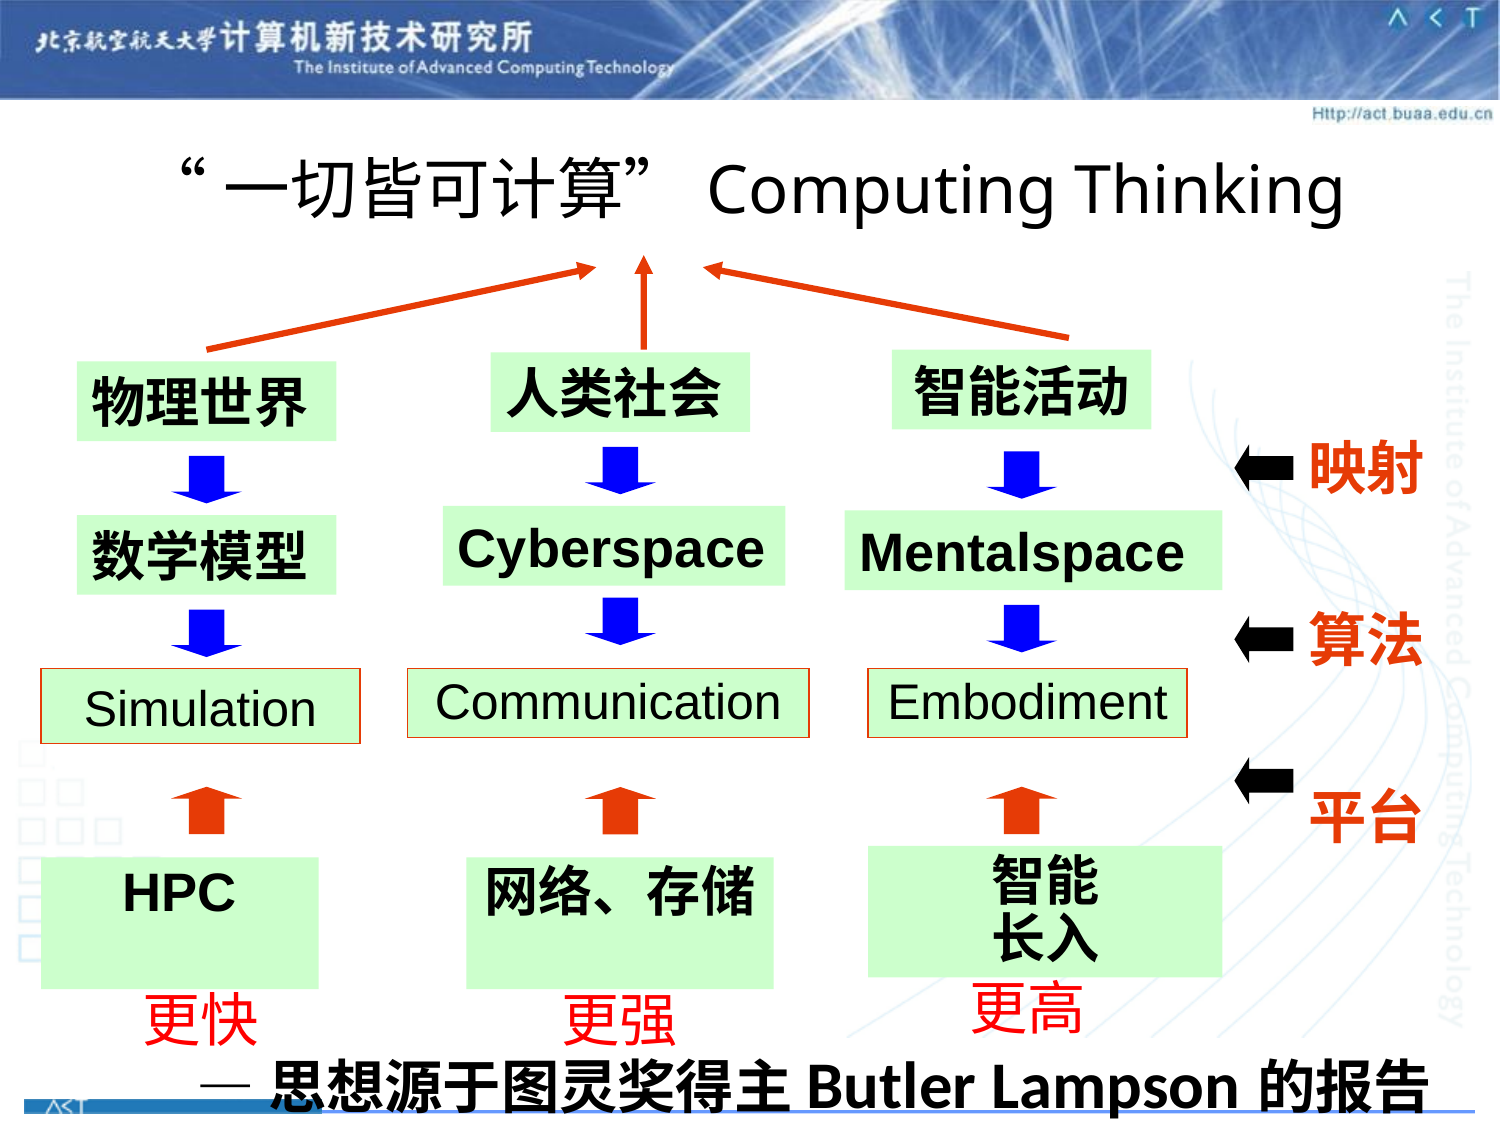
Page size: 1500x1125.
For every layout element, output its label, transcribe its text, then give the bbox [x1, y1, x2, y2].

text_box [702, 263, 1069, 339]
text_box [584, 786, 656, 835]
text_box [171, 786, 243, 835]
text_box [1234, 615, 1294, 664]
text_box Communication [407, 668, 809, 738]
text_box 算法 [1294, 595, 1441, 681]
text_box [206, 263, 597, 350]
text_box Mentalspace [844, 510, 1223, 591]
picture [24, 1099, 134, 1114]
text_box 人类社会 [490, 352, 751, 432]
text_box [1234, 757, 1294, 805]
text_box Embodiment [868, 668, 1187, 738]
picture [1483, 106, 1494, 125]
text_box [584, 597, 656, 646]
text_box 智能活动 [891, 349, 1152, 430]
text_box 映射 [1294, 423, 1441, 509]
text_box 平台 [1294, 772, 1441, 858]
picture [0, 271, 1500, 1038]
text_box 更强 [466, 975, 774, 1034]
text_box 智能 长入 [868, 845, 1223, 964]
text_box [986, 604, 1058, 653]
text_box Simulation [41, 668, 360, 744]
picture [0, 0, 1500, 100]
text_box 数学模型 [76, 515, 337, 595]
text_box [986, 786, 1058, 835]
text_box 更高 [832, 964, 1223, 1034]
text_box [1234, 444, 1294, 492]
text_box [584, 446, 656, 495]
title “一切皆可计算”Computing Thinking [5, 54, 1483, 235]
list —思想源于图灵奖得主Butler Lampson的报告 [134, 1034, 1448, 1125]
text_box 更快 [76, 975, 325, 1071]
text_box [171, 609, 243, 658]
text_box HPC [41, 857, 319, 990]
text_box 网络、存储 [466, 857, 774, 975]
text_box 物理世界 [76, 361, 337, 442]
text_box [171, 455, 243, 504]
text_box [637, 255, 650, 350]
text_box Cyberspace [442, 505, 786, 586]
text_box [986, 451, 1058, 499]
